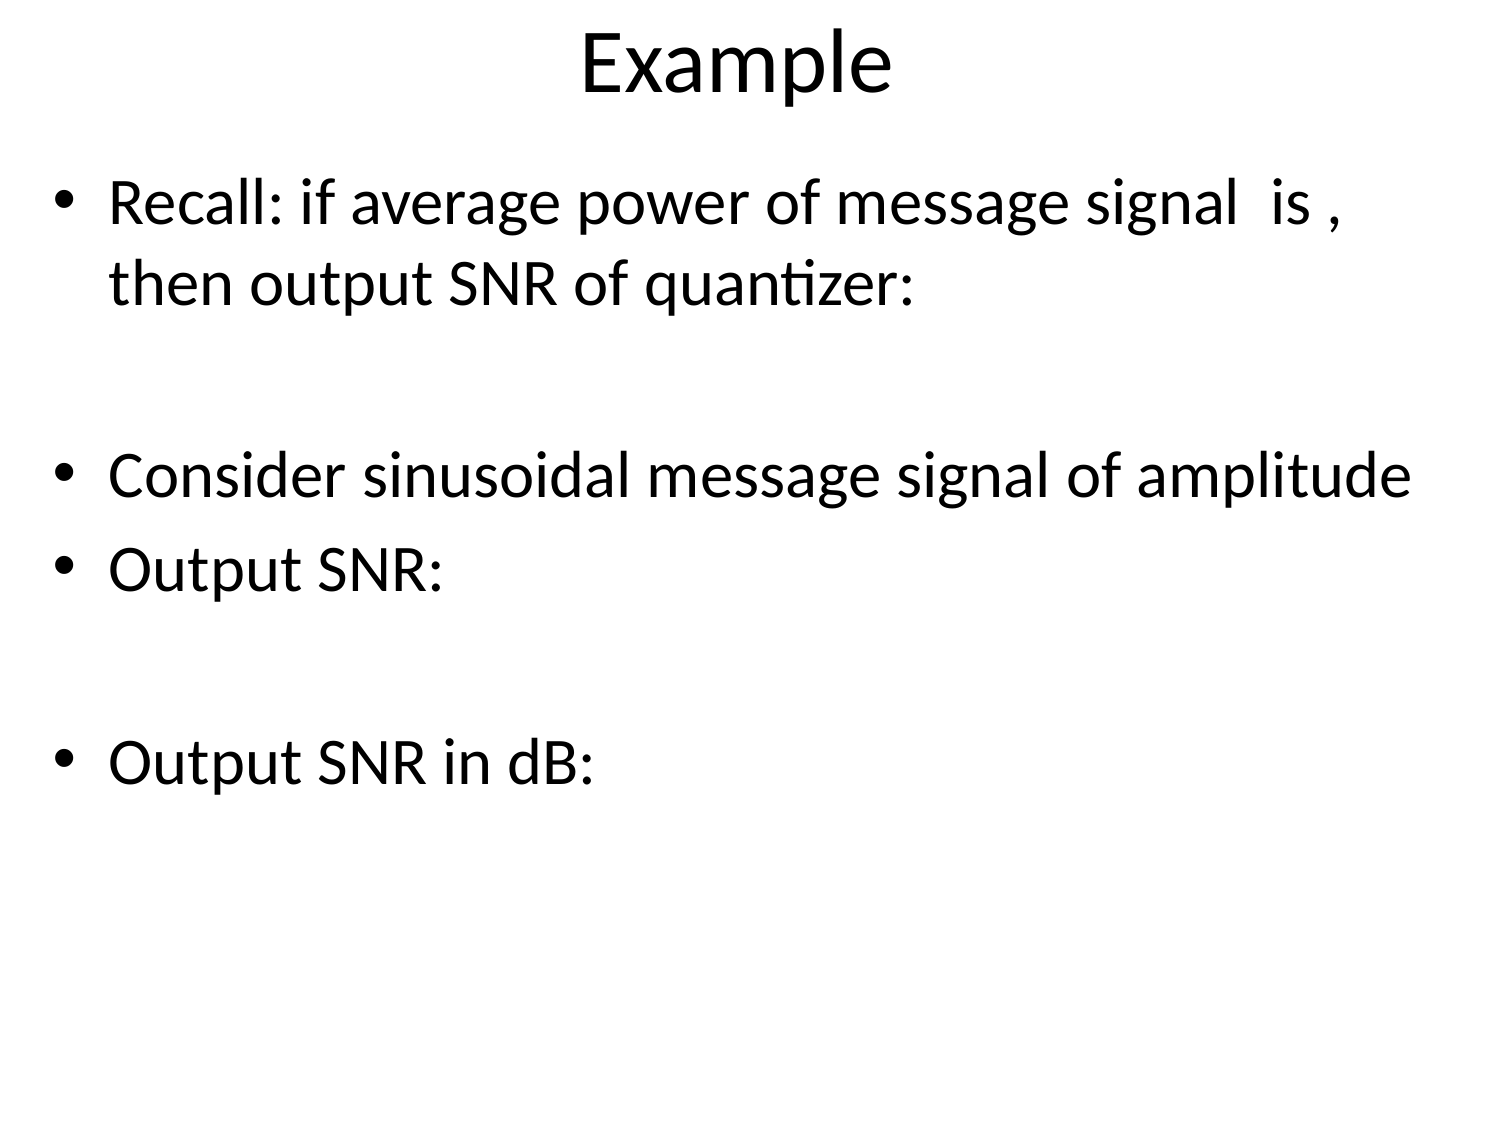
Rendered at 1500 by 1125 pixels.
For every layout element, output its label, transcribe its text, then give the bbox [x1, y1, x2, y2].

title Example [62, 0, 1413, 150]
